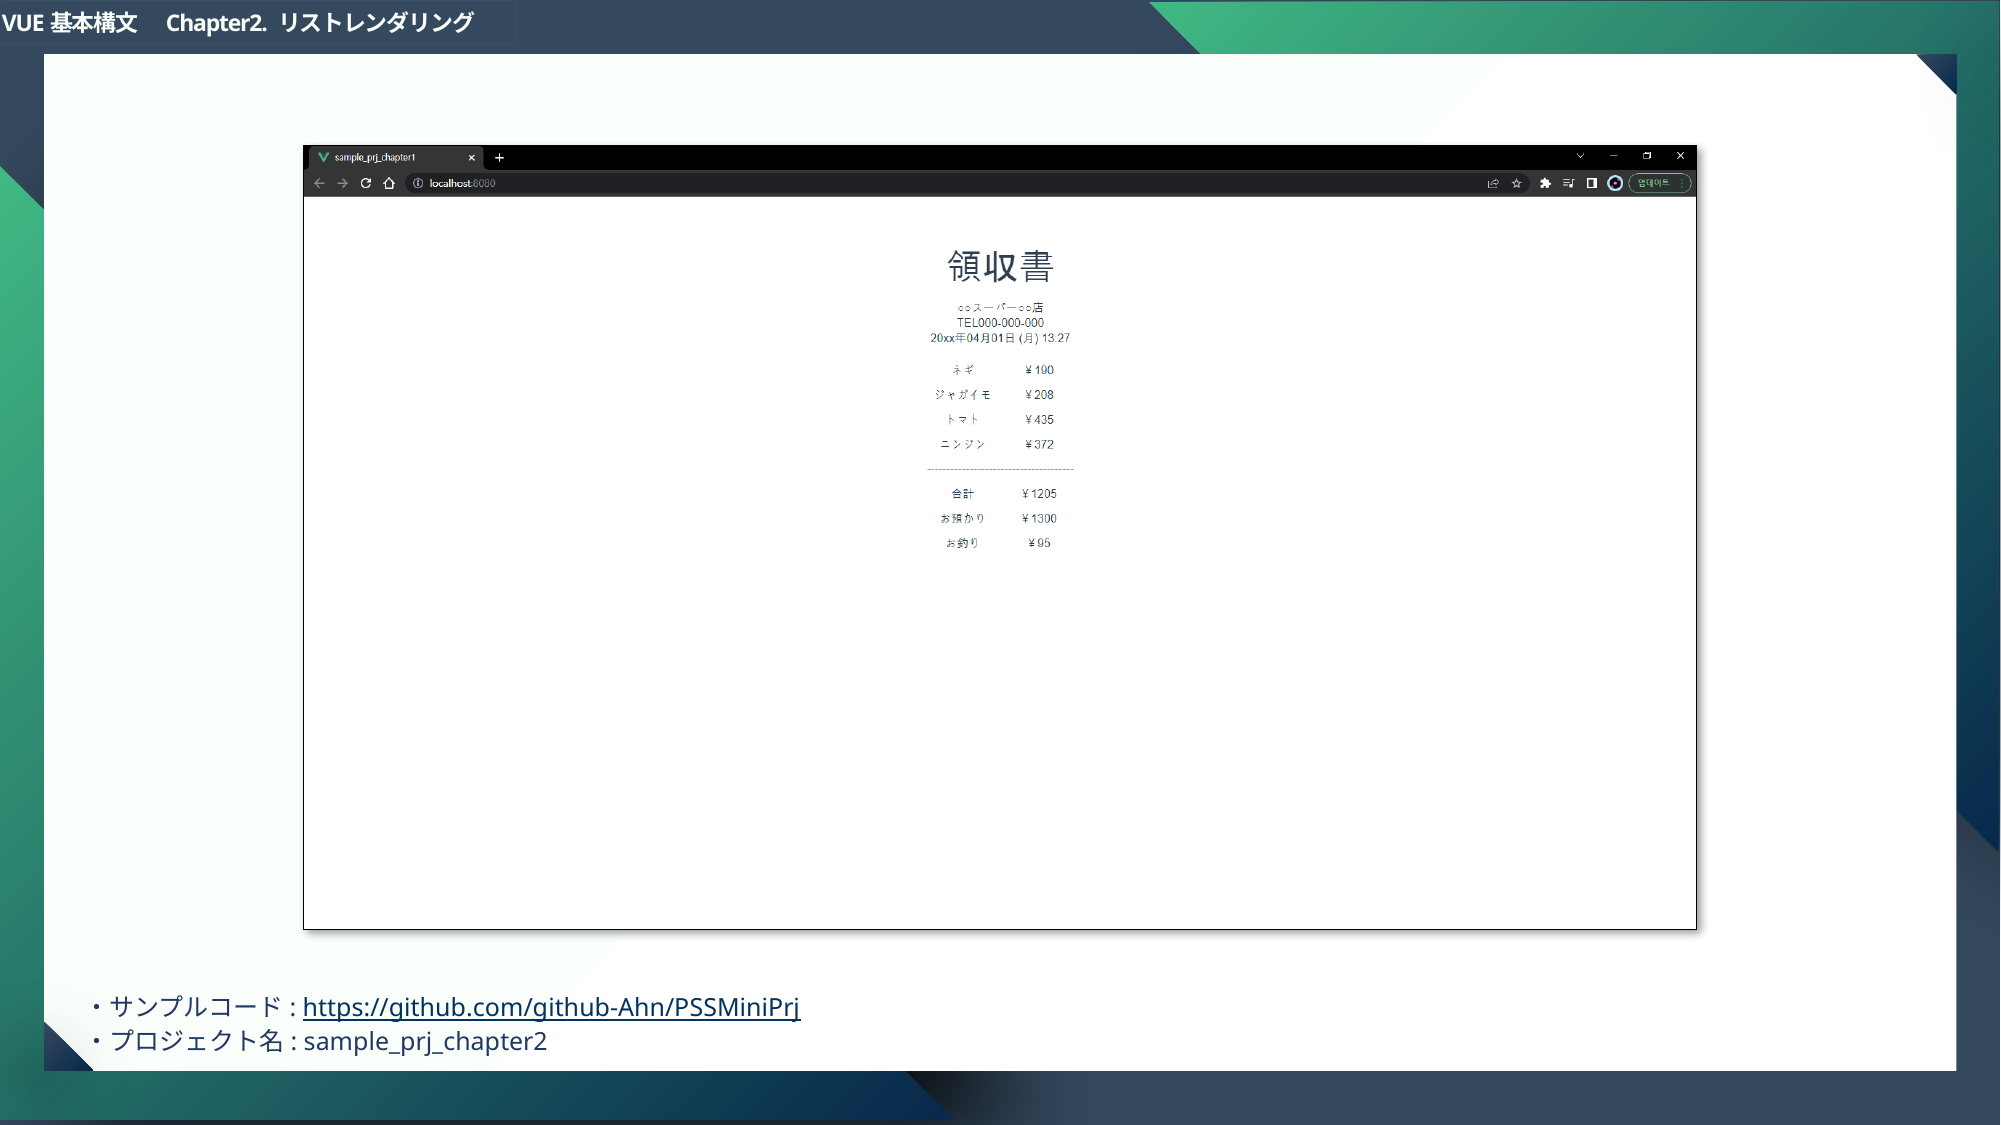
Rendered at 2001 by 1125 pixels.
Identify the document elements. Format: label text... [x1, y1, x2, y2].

text_box ・サンプルコード: https://github.com/github-Ahn/PSSMiniPrj ・プロジェクト名: sample_prj_chapter2 [69, 984, 905, 1063]
title VUE基本構文 Chapter2. リストレンダリング [1, 0, 516, 45]
picture [303, 145, 1697, 930]
